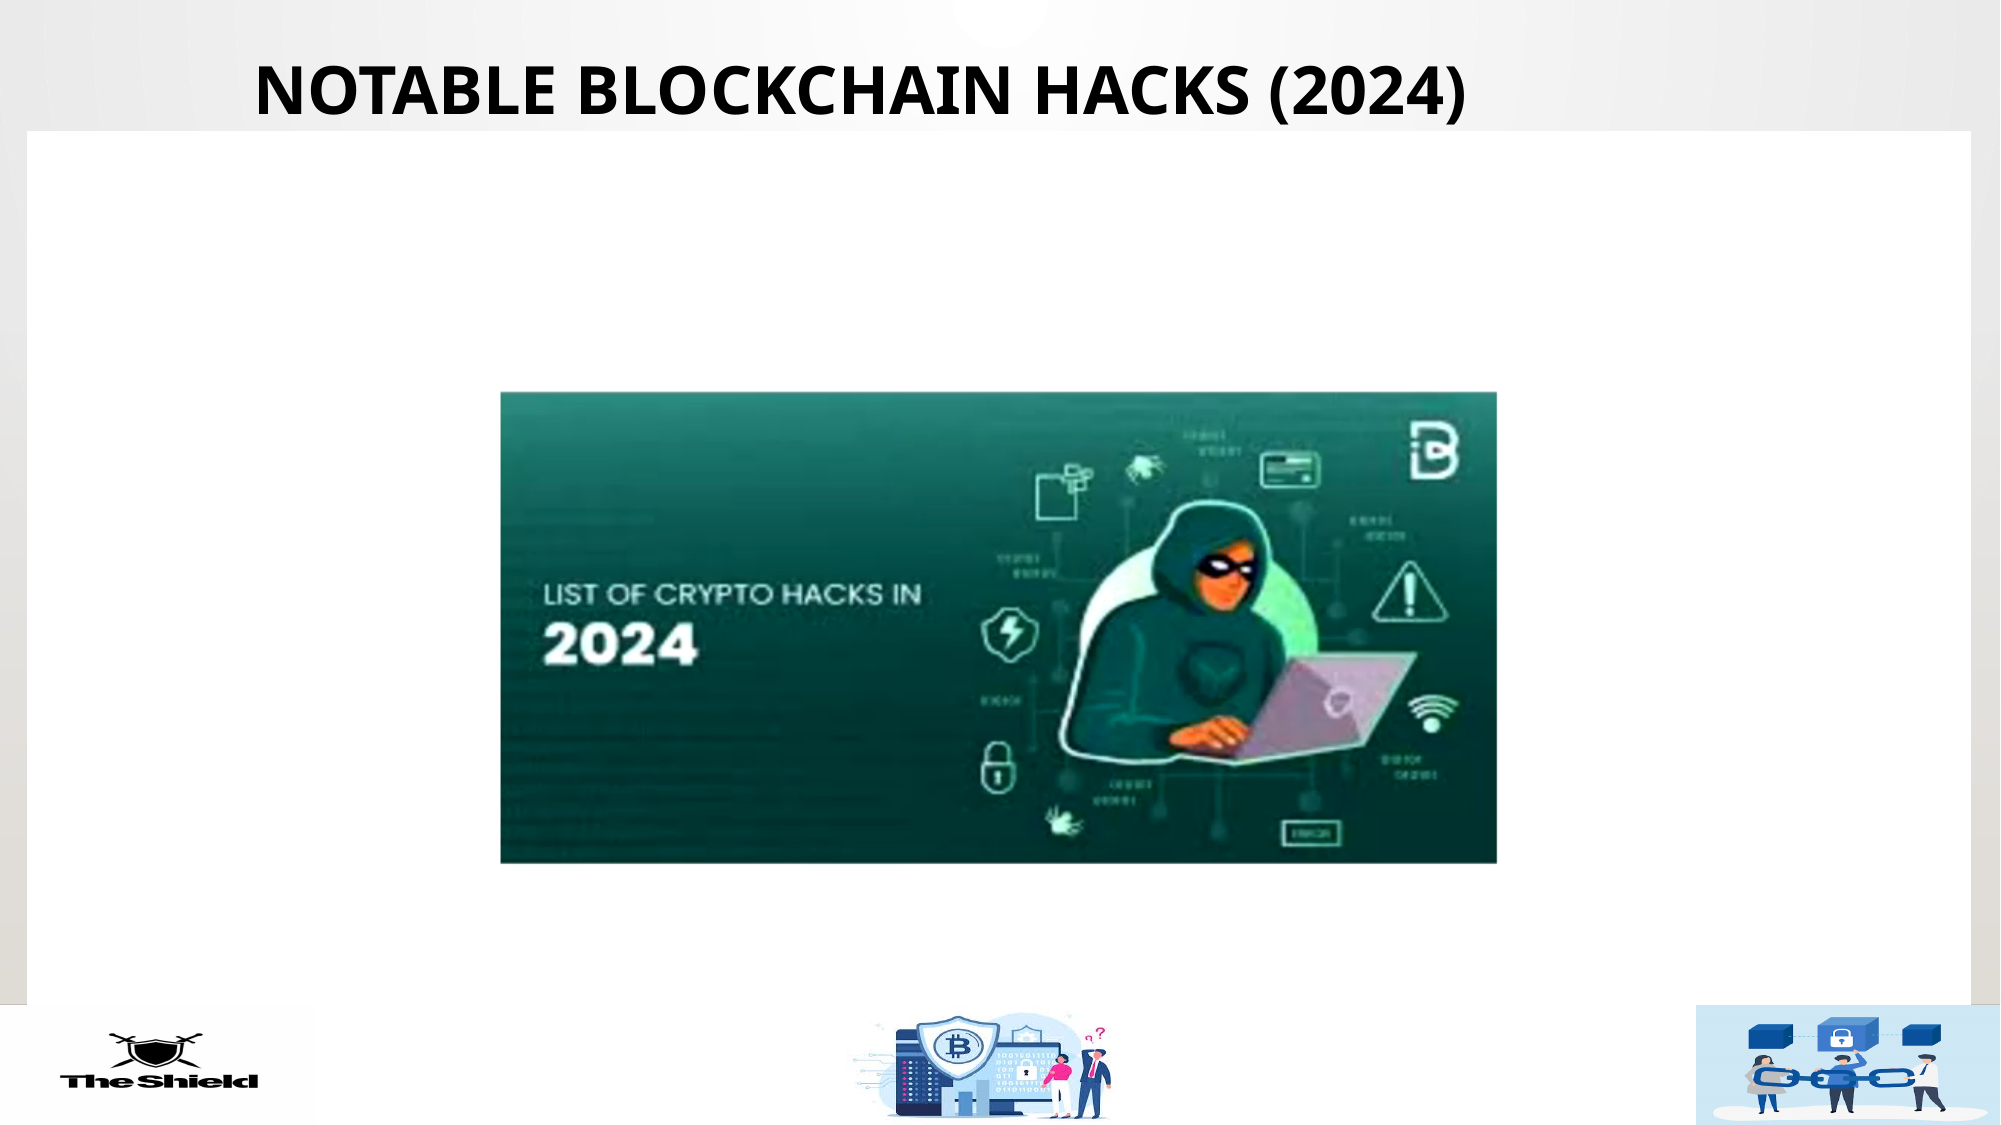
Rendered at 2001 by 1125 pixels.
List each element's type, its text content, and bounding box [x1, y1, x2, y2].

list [26, 130, 1972, 1125]
picture [1696, 1005, 2000, 1125]
picture [0, 1005, 318, 1125]
title Notable Blockchain Hacks (2024) [238, 49, 1814, 130]
picture [846, 1005, 1128, 1125]
